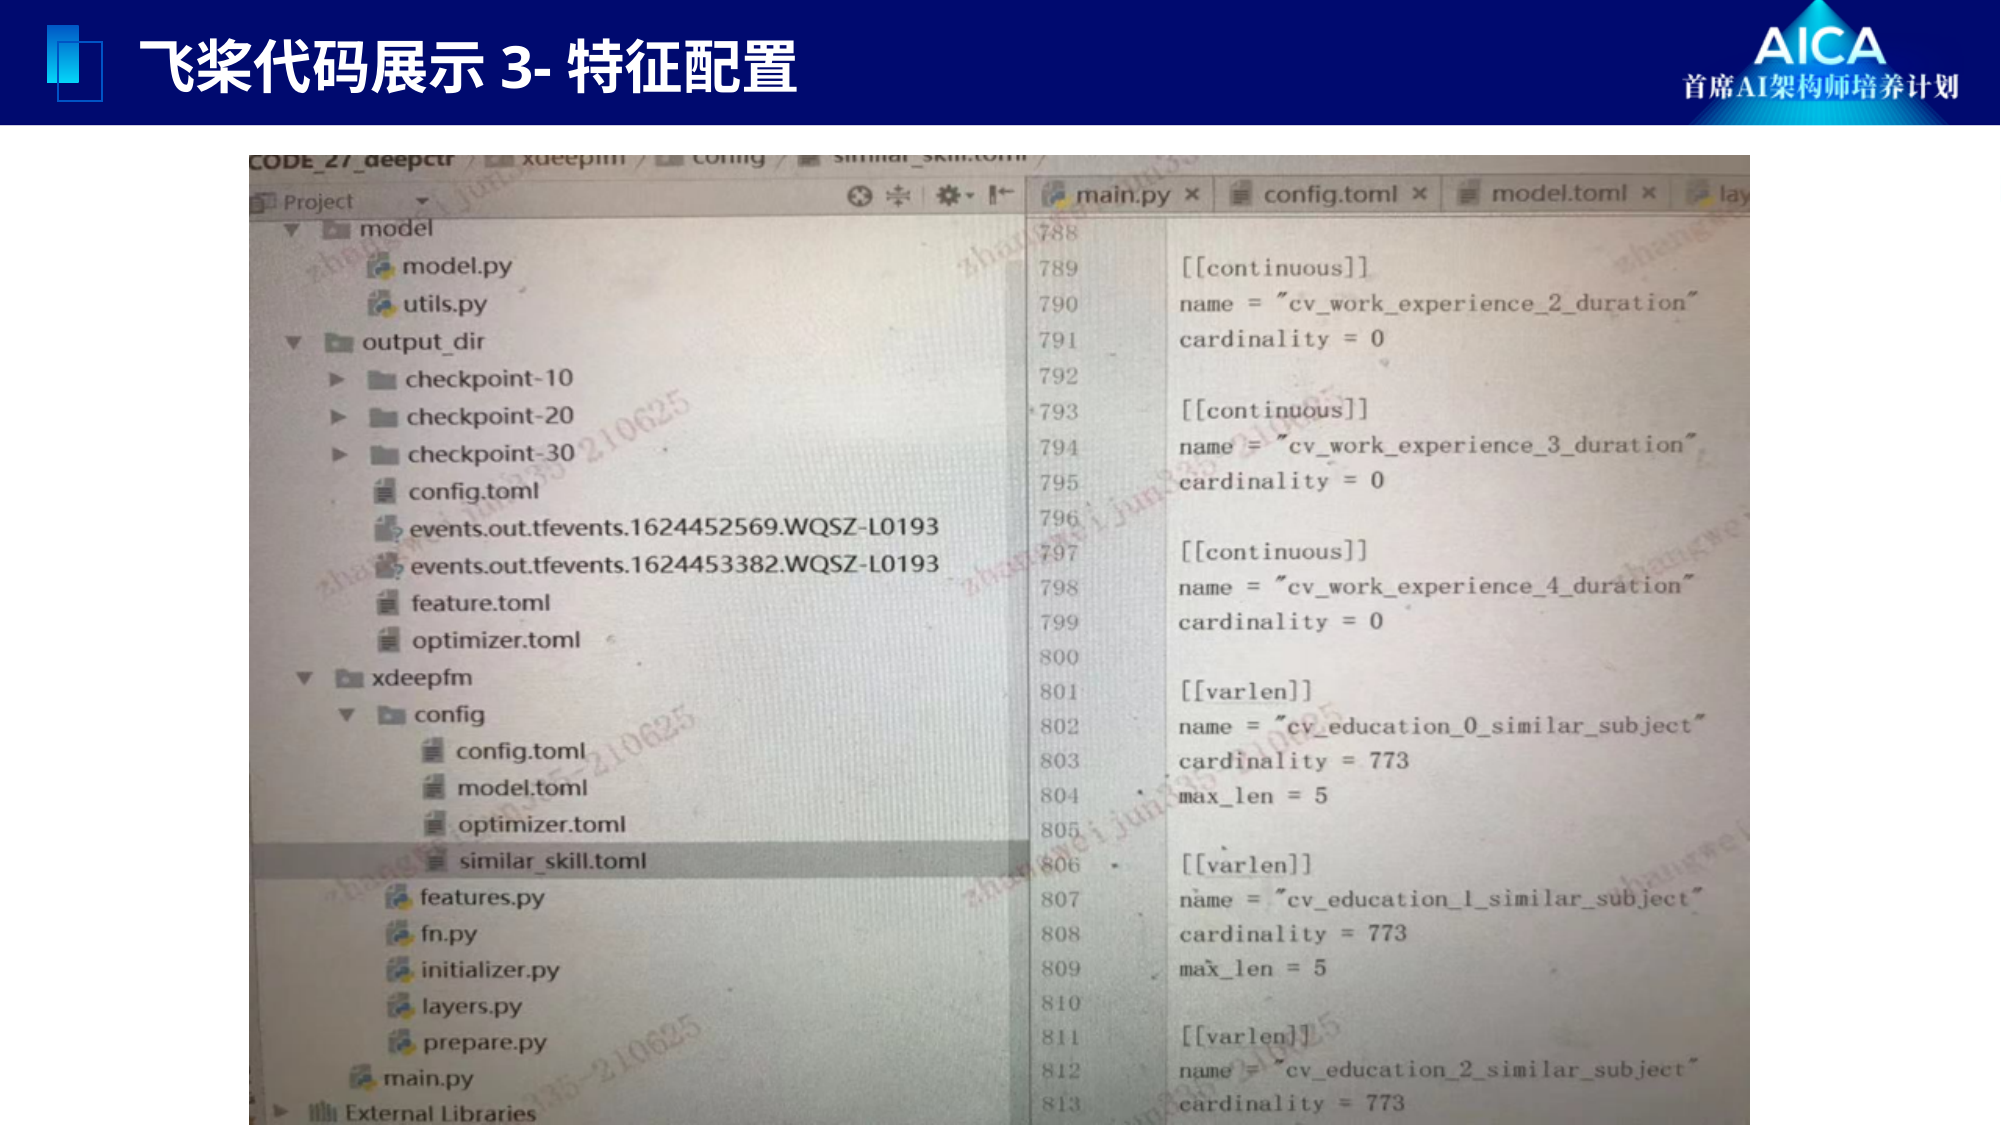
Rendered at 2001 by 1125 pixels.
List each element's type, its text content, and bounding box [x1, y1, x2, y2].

picture [249, 155, 1750, 1125]
list 飞桨代码展示3-特征配置 [122, 15, 1480, 115]
picture [0, 0, 2001, 202]
